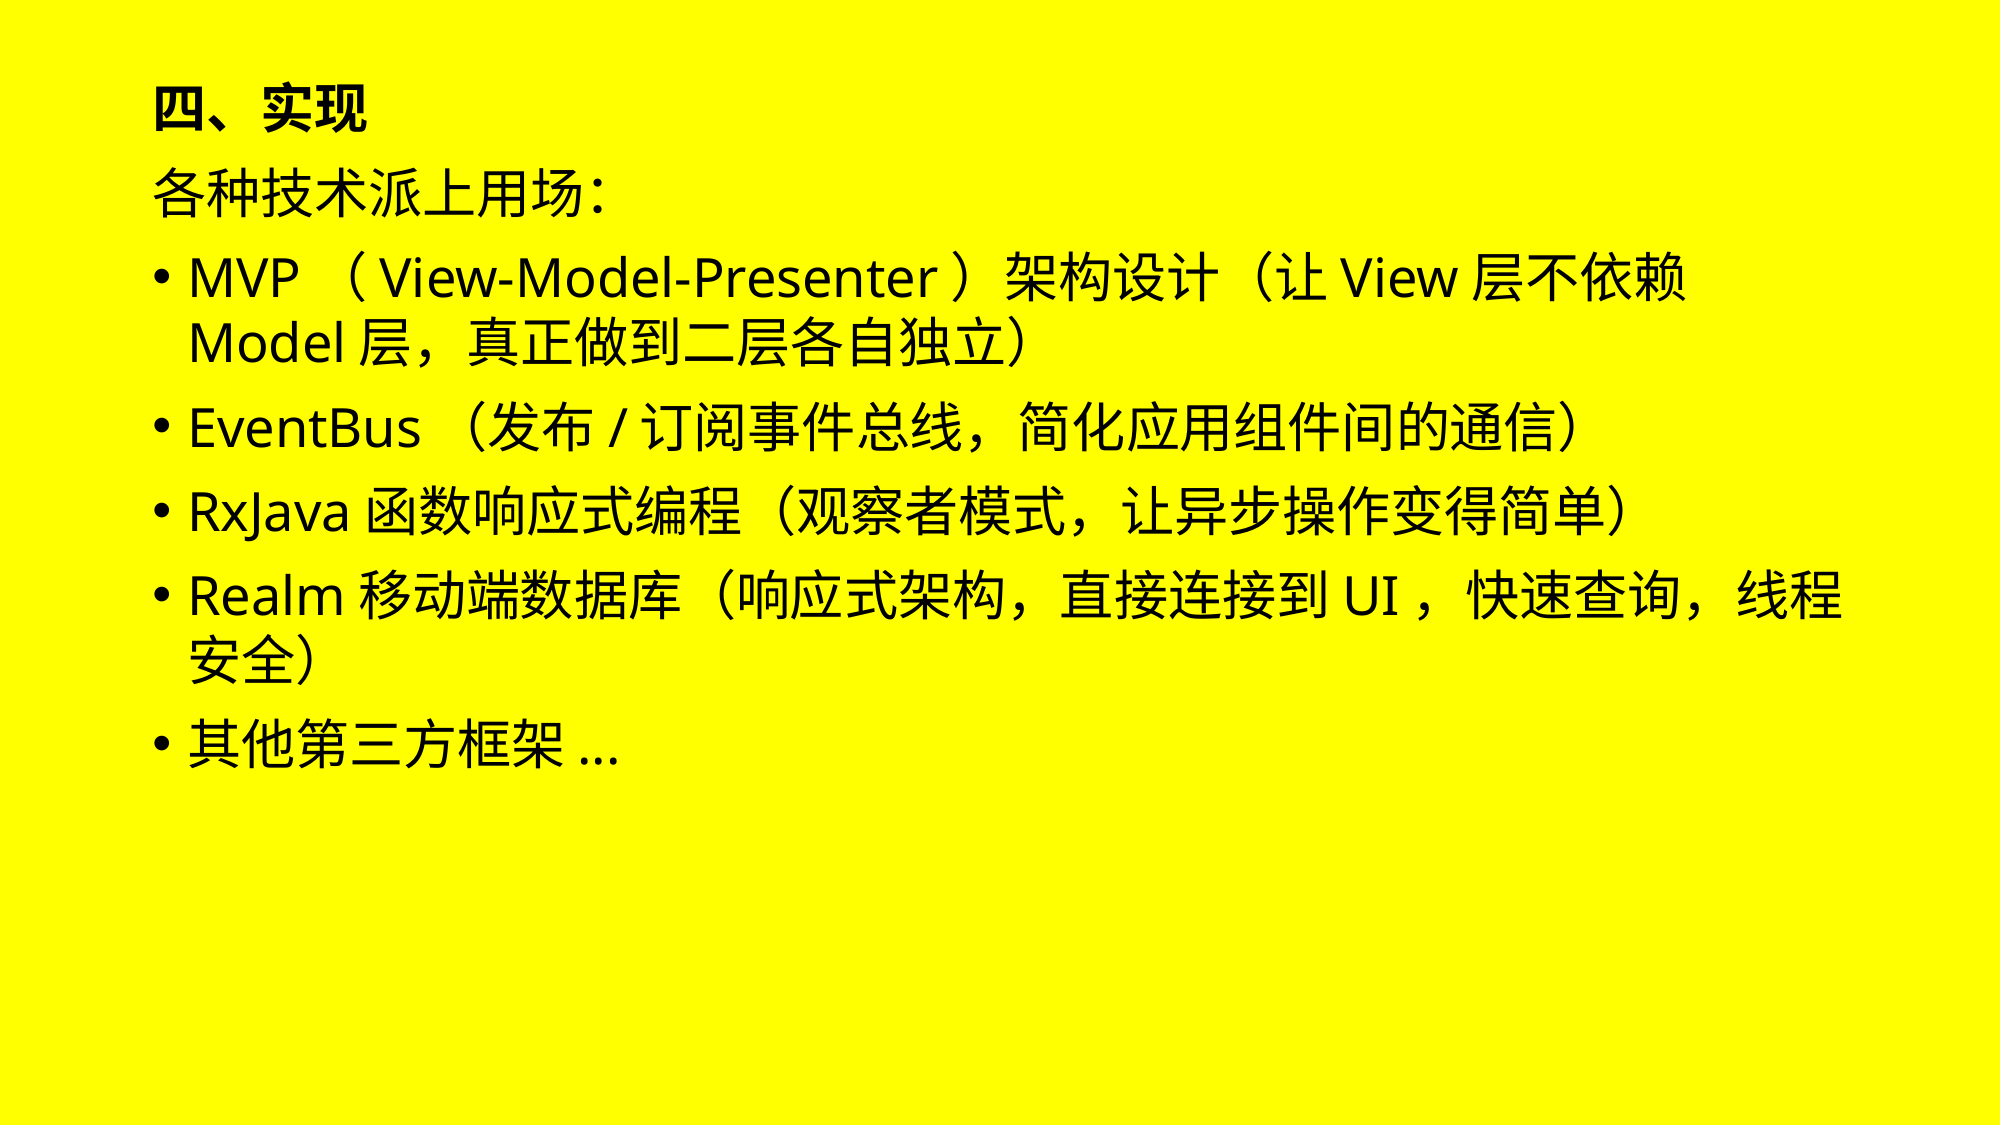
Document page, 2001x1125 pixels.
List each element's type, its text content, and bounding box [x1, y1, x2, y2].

list 四、实现 各种技术派上用场： MVP（View-Model-Presenter）架构设计（让View层不依赖Model层，真正做到二层各自独立） EventBus（发布/订阅事件总线，简化应用组件间的通信） RxJava函数响应式编程（观察者模式，让异步操作变得简单） Realm移动端数据库（响应式架构，直接连接到UI，快速查询，线程安全） 其他第三方框架... [137, 74, 1863, 788]
